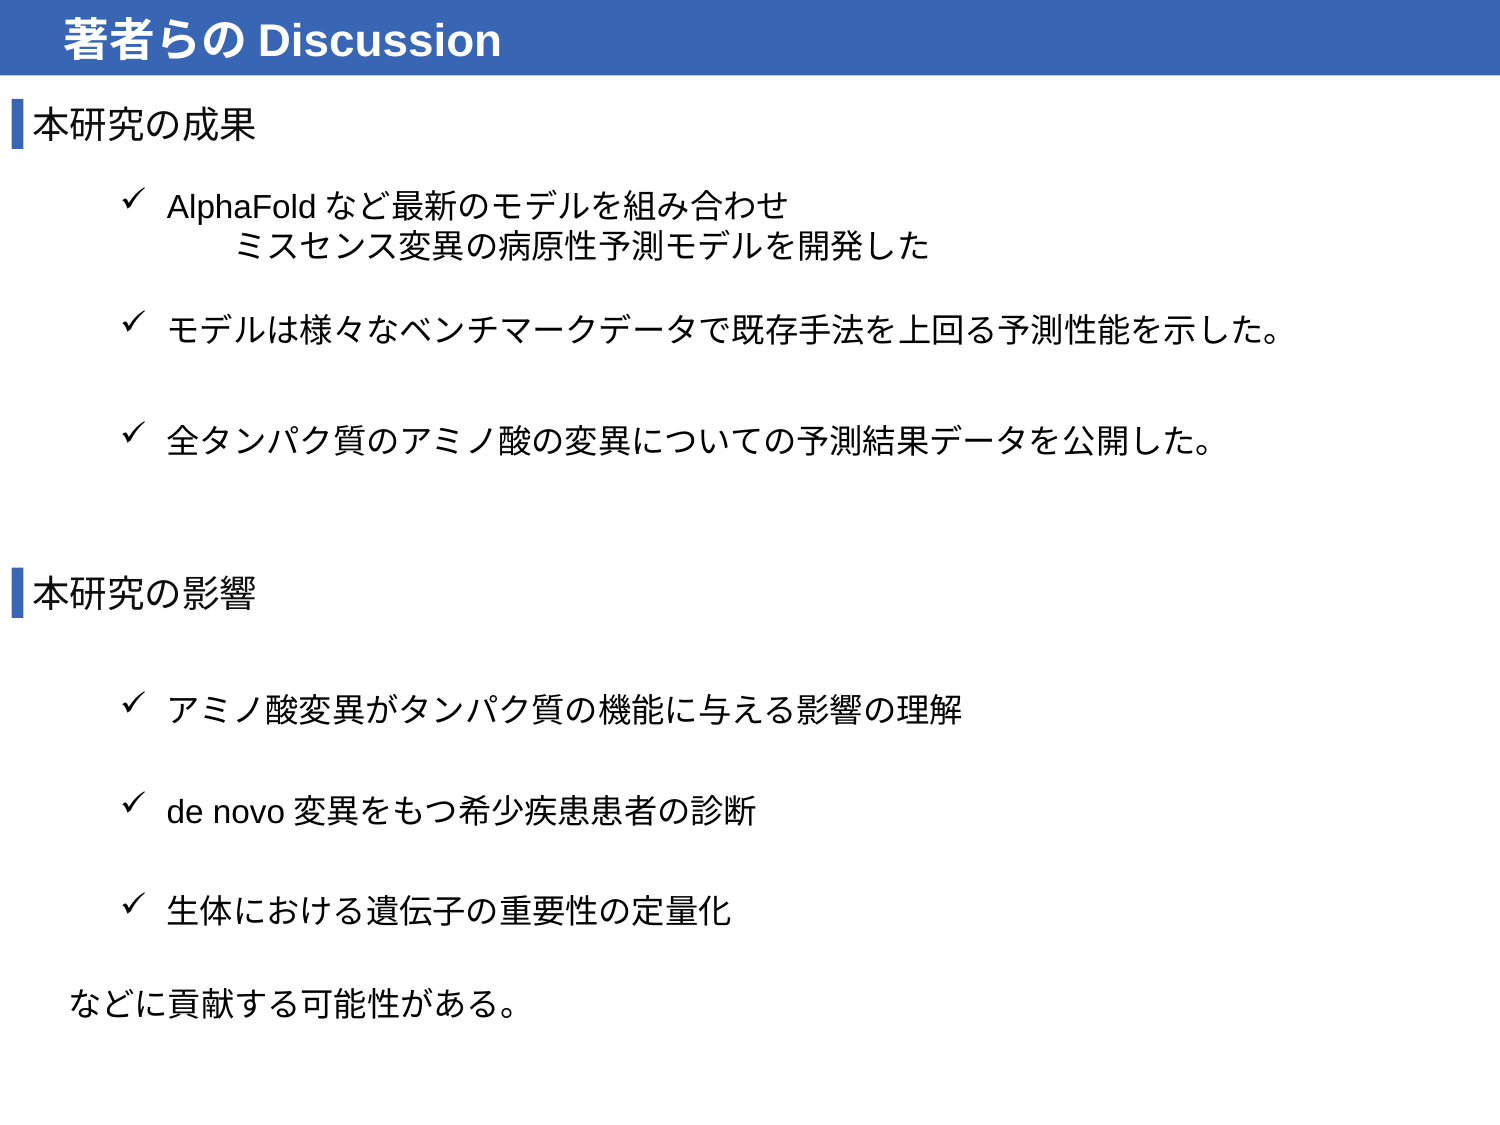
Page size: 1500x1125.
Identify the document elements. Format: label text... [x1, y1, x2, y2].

text_box 生体における遺伝子の重要性の定量化 [105, 883, 909, 938]
text_box 著者らのDiscussion [0, 0, 1500, 76]
text_box アミノ酸変異がタンパク質の機能に与える影響の理解 [105, 681, 1086, 737]
text_box [11, 567, 24, 619]
text_box AlphaFoldなど最新のモデルを組み合わせ ミスセンス変異の病原性予測モデルを開発した [105, 177, 980, 273]
text_box 本研究の成果 [17, 93, 694, 154]
text_box 本研究の影響 [17, 562, 694, 623]
text_box [11, 98, 24, 150]
text_box 全タンパク質のアミノ酸の変異についての予測結果データを公開した。 [105, 412, 1416, 468]
text_box de novo変異をもつ希少疾患患者の診断 [105, 782, 909, 838]
text_box などに貢献する可能性がある。 [53, 975, 857, 1031]
text_box モデルは様々なベンチマークデータで既存手法を上回る予測性能を示した。 [105, 301, 1489, 357]
